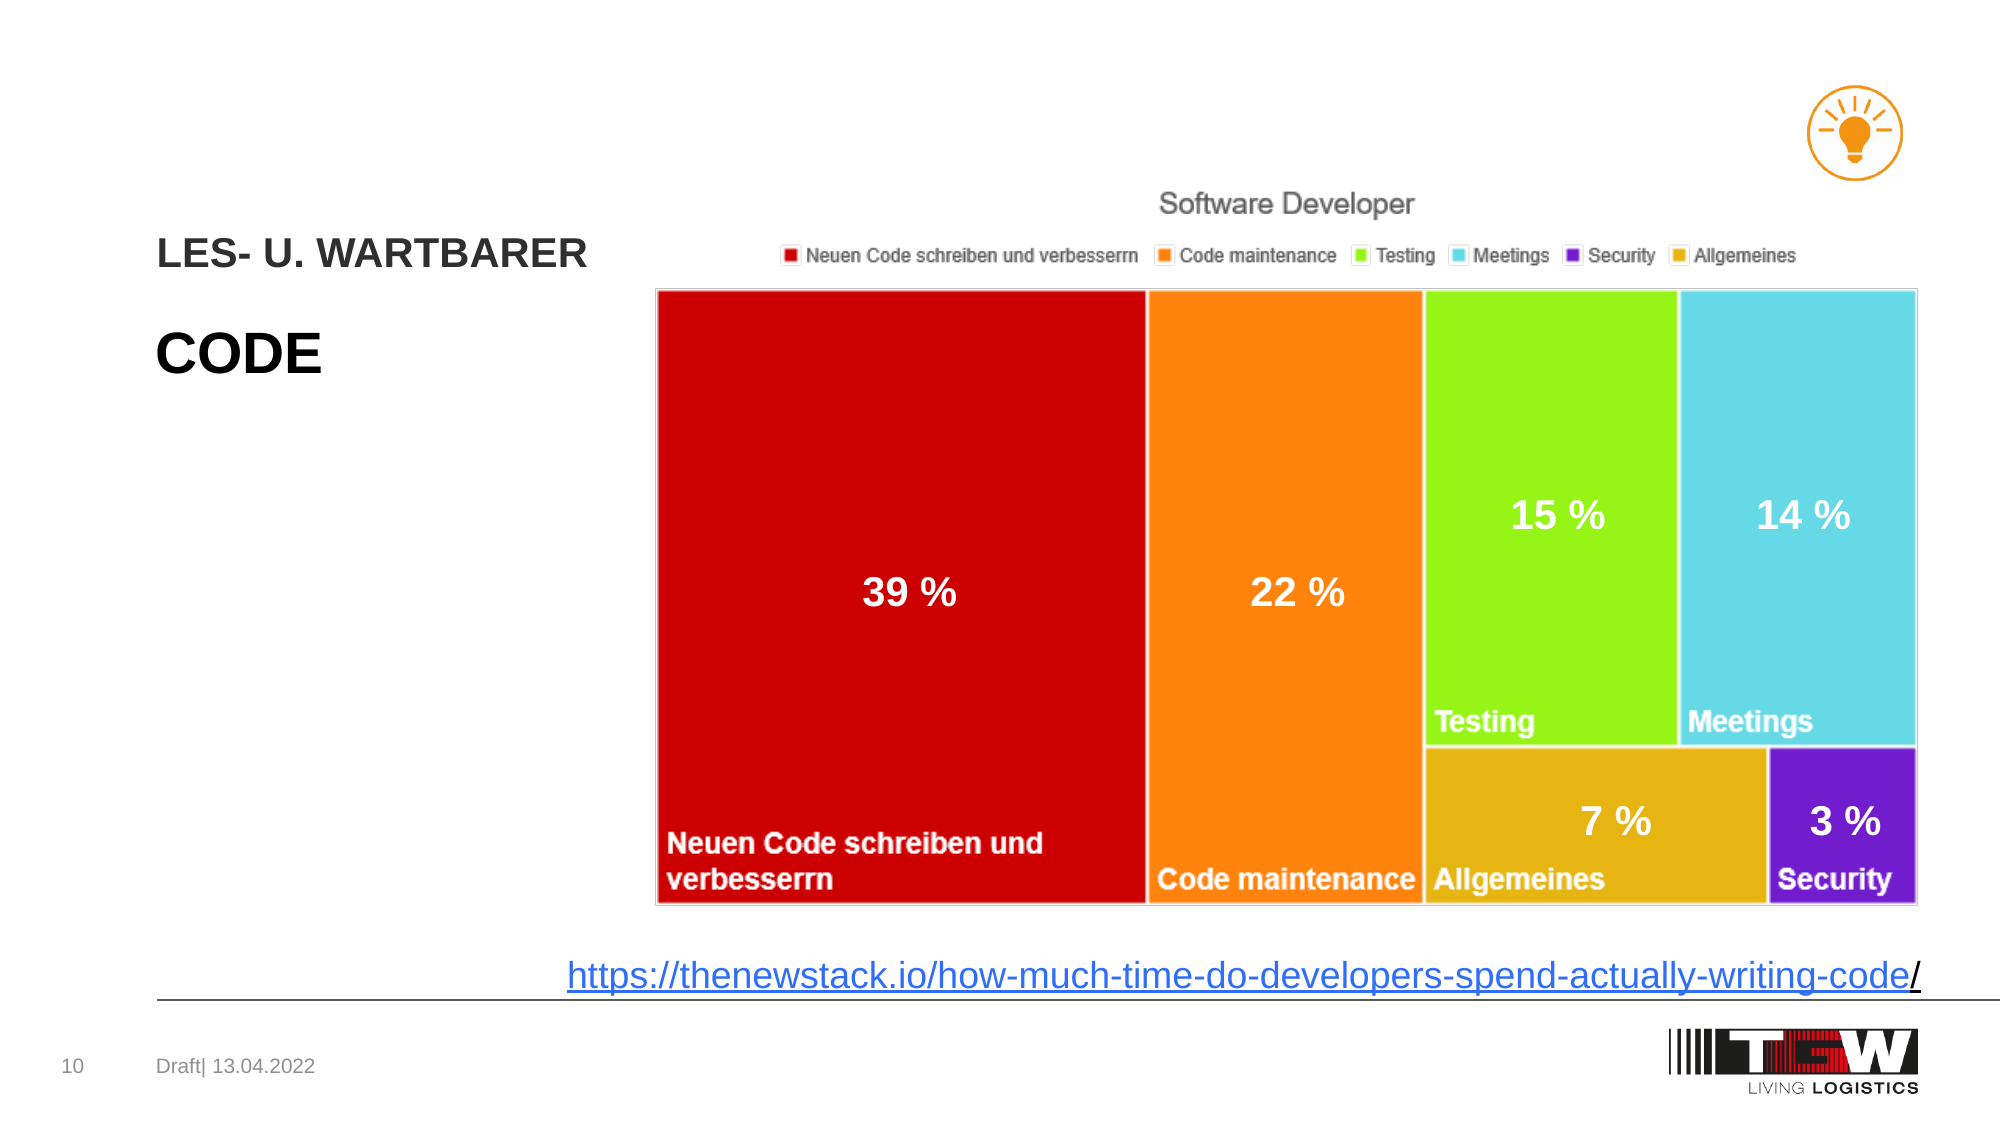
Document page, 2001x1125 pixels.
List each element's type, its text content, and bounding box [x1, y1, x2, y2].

text_box 15 % [1495, 480, 1636, 546]
text_box 7 % [1565, 786, 1705, 851]
footer Draft| 13.04.2022 [140, 1035, 1571, 1096]
title code [139, 315, 645, 523]
text_box 22 % [1235, 557, 1375, 623]
slide_number 10 [32, 1035, 100, 1096]
text_box https://thenewstack.io/how-much-time-do-developers-spend-actually-writing-code/ [552, 943, 1947, 1004]
picture [1655, 1019, 1932, 1104]
list Les- u. wartbarer [141, 223, 645, 303]
text_box 14 % [1741, 480, 1881, 546]
text_box 3 % [1794, 786, 1935, 851]
text_box 39 % [847, 557, 987, 623]
picture [645, 85, 1929, 918]
